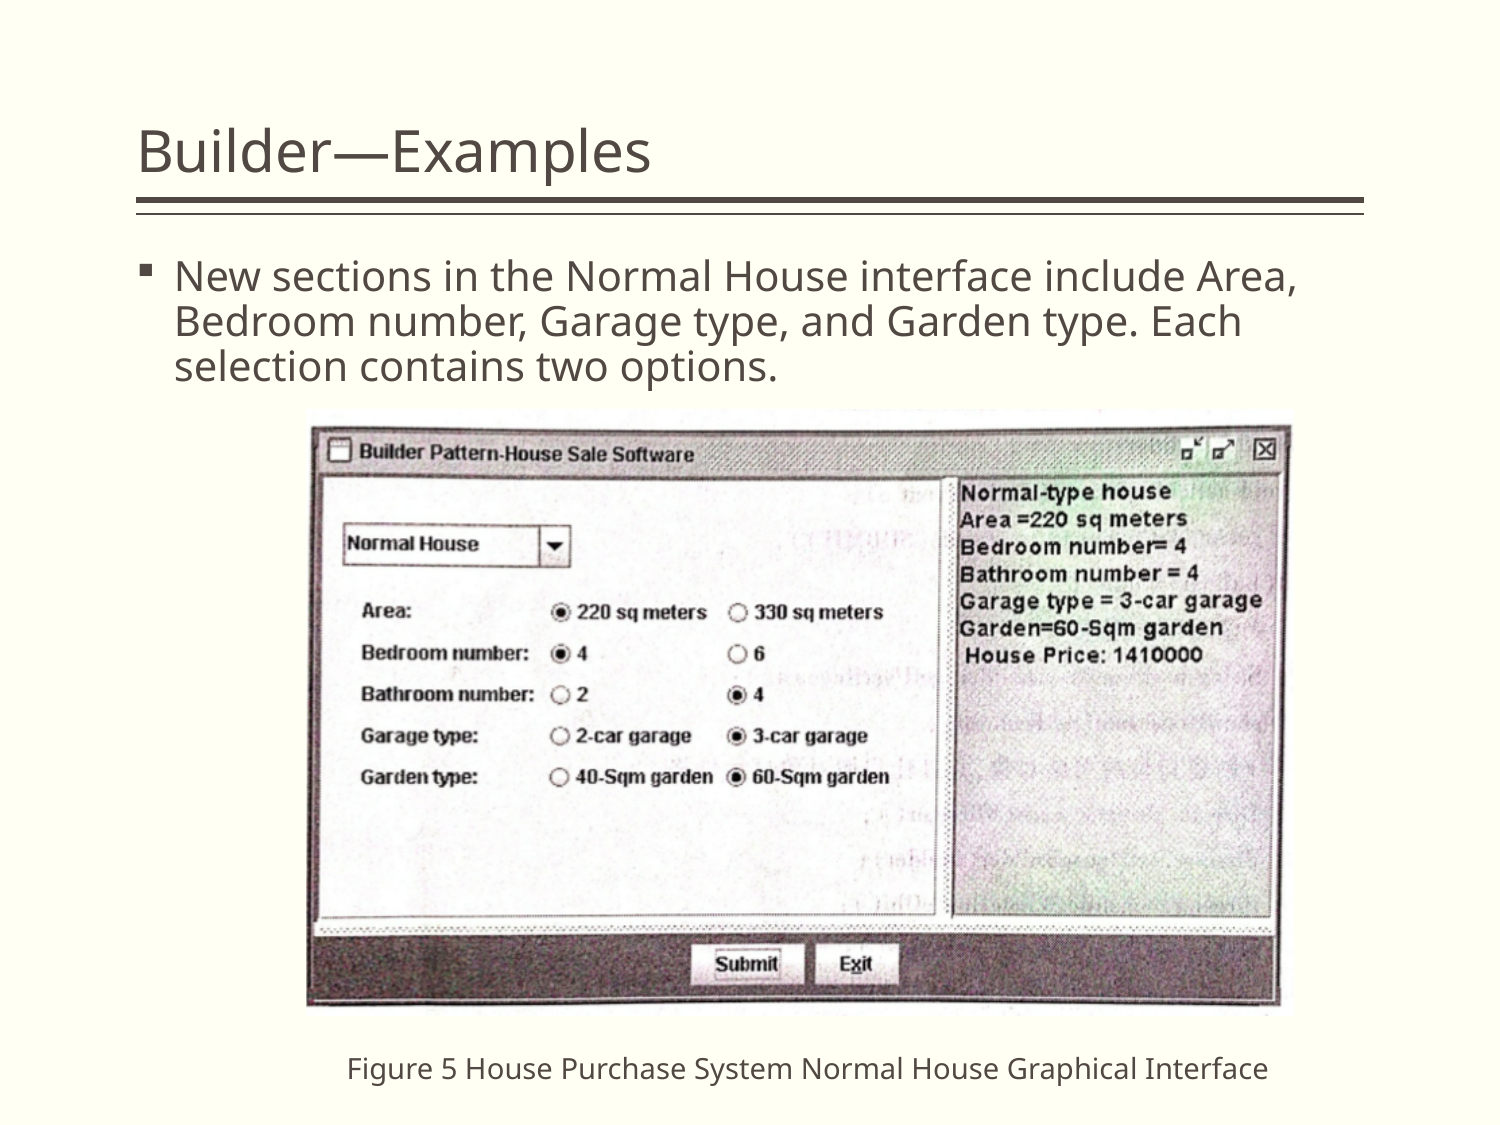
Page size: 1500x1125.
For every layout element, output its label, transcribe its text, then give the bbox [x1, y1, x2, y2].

title Builder—Examples [135, 12, 1364, 193]
text_box Figure 5 House Purchase System Normal House Graphical Interface [331, 1042, 1292, 1093]
picture [306, 409, 1294, 1016]
list New sections in the Normal House interface include Area, Bedroom number, Garage type, and Garden type. Each selection contains two options. [136, 247, 1365, 438]
